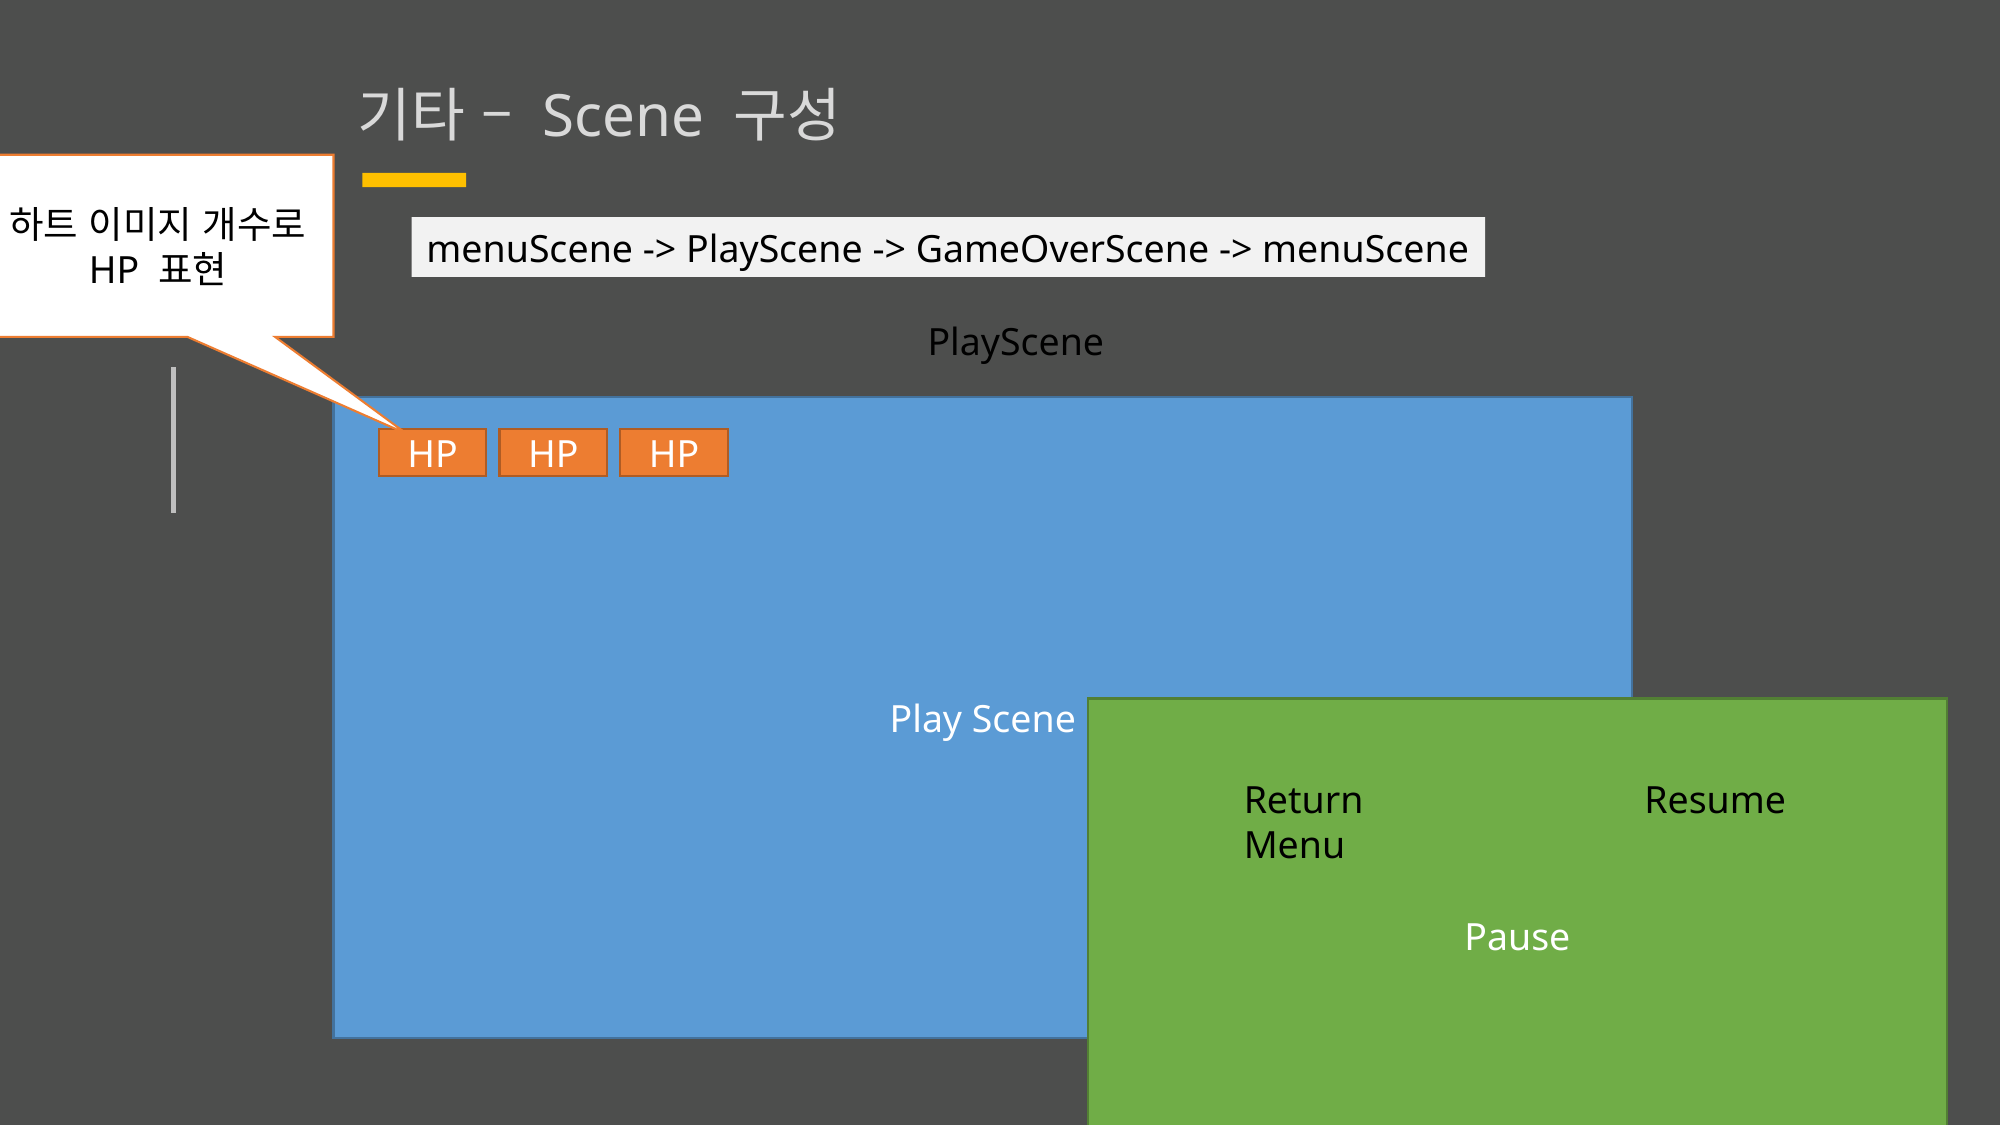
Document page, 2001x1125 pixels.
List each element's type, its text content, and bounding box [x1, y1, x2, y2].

text_box Resume [1629, 768, 1889, 828]
text_box Pause [1087, 697, 1948, 1125]
text_box menuScene -> PlayScene -> GameOverScene -> menuScene [411, 217, 1486, 277]
text_box 하트 이미지 개수로 HP 표현 [0, 153, 408, 435]
text_box PlayScene [912, 310, 1913, 371]
text_box HP [378, 428, 487, 477]
text_box [361, 172, 467, 188]
text_box Play Scene [332, 396, 1633, 1039]
text_box Return Menu [1229, 768, 1489, 873]
text_box HP [619, 428, 729, 477]
text_box HP [498, 428, 608, 477]
text_box 기타 – Scene 구성 [343, 71, 1519, 156]
